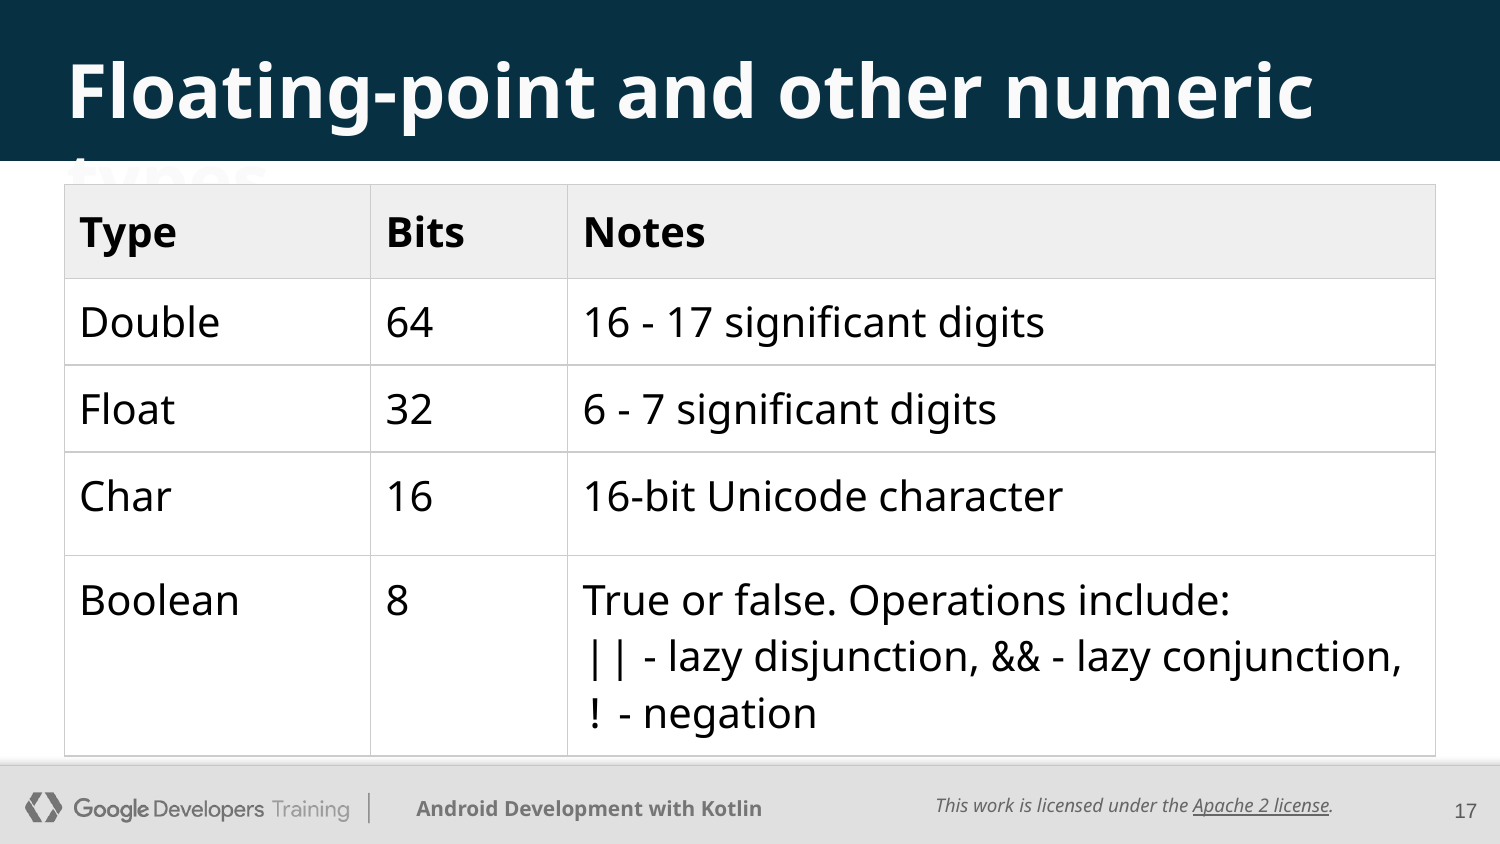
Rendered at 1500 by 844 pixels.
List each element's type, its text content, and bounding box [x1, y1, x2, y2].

table_cell True or false. Operations include: || - lazy disjunction, && - lazy conjunction, ! - negation [568, 556, 1435, 755]
table_cell Double [65, 279, 370, 364]
title Floating-point and other numeric types [51, 28, 1449, 122]
table_cell 6 - 7 significant digits [568, 366, 1435, 451]
table_cell Boolean [65, 556, 370, 755]
picture [0, 161, 1500, 844]
table_header Notes [568, 185, 1435, 278]
table_cell 16 [371, 453, 567, 555]
table_cell 8 [371, 556, 567, 755]
table_header Type [65, 185, 370, 278]
table_cell 32 [371, 366, 567, 451]
table_cell 16-bit Unicode character [568, 453, 1435, 555]
table_cell 16 - 17 significant digits [568, 279, 1435, 364]
slide_number 17 [1402, 777, 1493, 842]
table_cell Float [65, 366, 370, 451]
table_header Bits [371, 185, 567, 278]
table_cell Char [65, 453, 370, 555]
table_cell 64 [371, 279, 567, 364]
